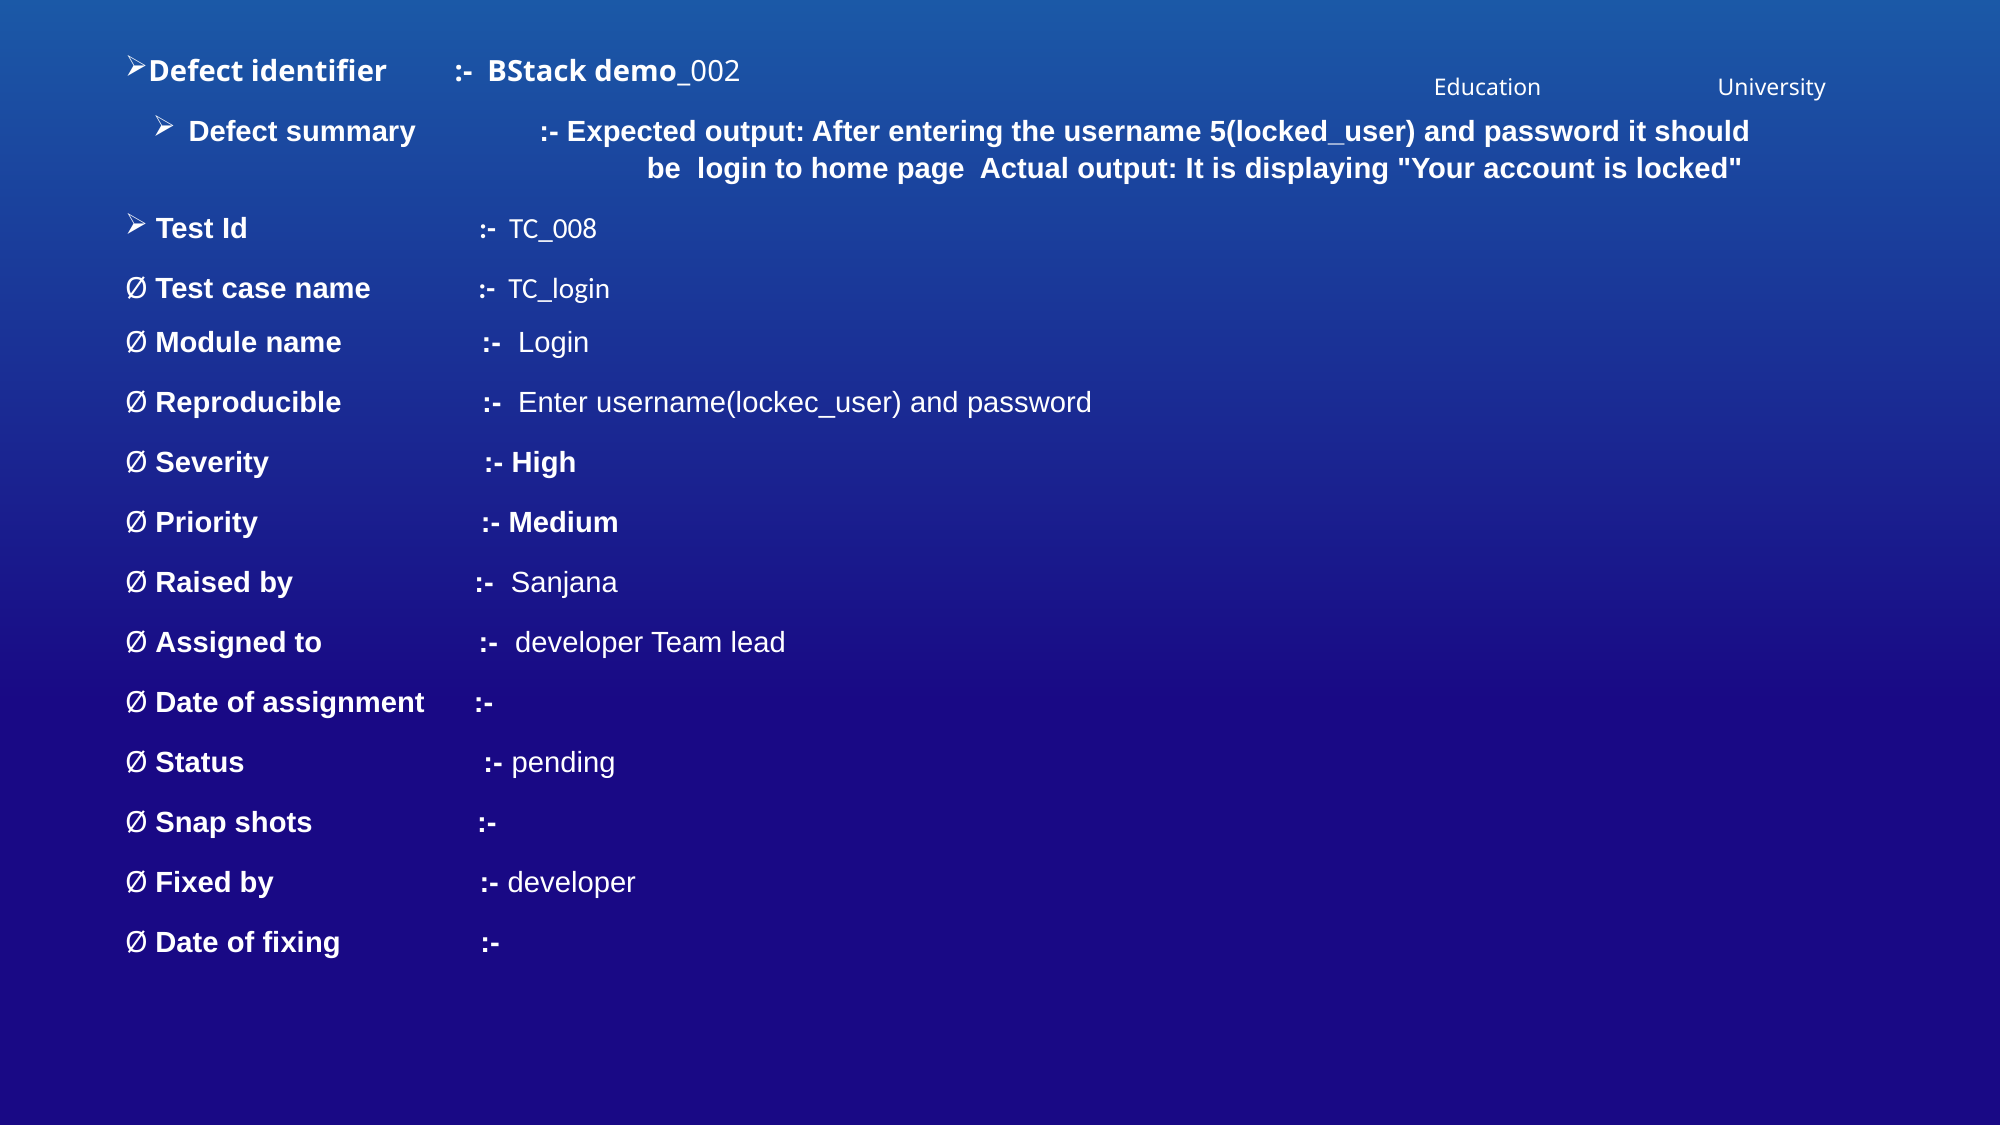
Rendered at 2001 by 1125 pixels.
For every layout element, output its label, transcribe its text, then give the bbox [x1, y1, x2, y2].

text_box University [1702, 65, 1895, 108]
text_box Defect identifier :- BStack demo_002 Defect summary :- Expected output: After entering the username 5(locked_user) and password it should be login to home page Actual output: It is displaying "Your account is locked" Test Id :- TC_008 Ø Test case name :- TC_login Ø Module name :- Login Ø Reproducible :- Enter username(lockec_user) and password Ø Severity :- High Ø Priority :- Medium Ø Raised by :- Sanjana Ø Assigned to :- developer Team lead Ø Date of assignment :- Ø Status :- pending Ø Snap shots :- Ø Fixed by :- developer Ø Date of fixing :- [110, 42, 1767, 1084]
text_box Education [1419, 65, 1645, 108]
